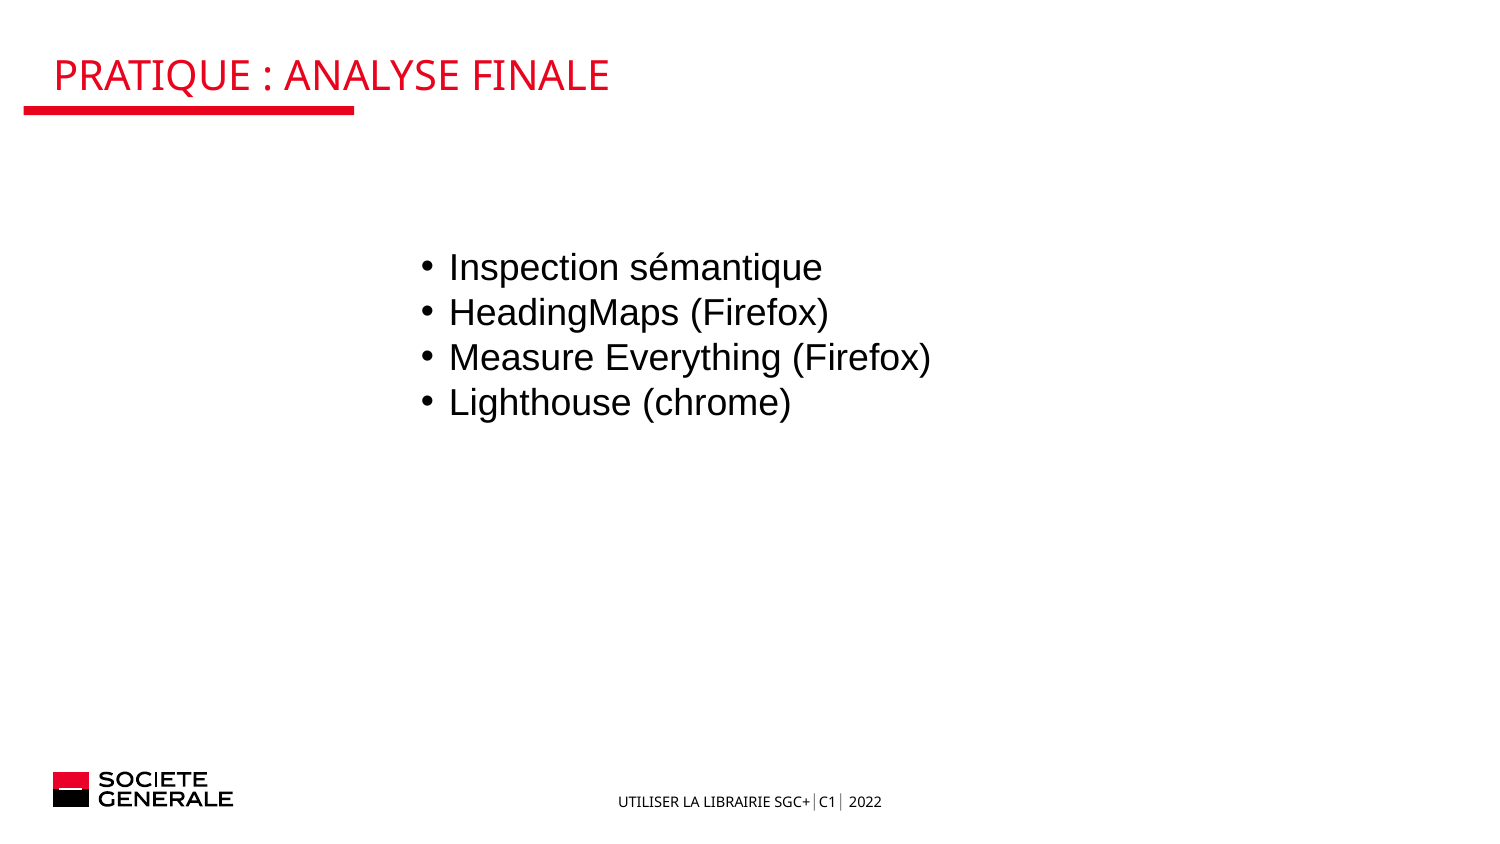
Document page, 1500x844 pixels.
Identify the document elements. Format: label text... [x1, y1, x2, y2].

title Pratique : Analyse Finale [53, 58, 1448, 98]
text_box Inspection sémantique HeadingMaps (Firefox) Measure Everything (Firefox) Lighthouse (chrome) [414, 237, 938, 429]
